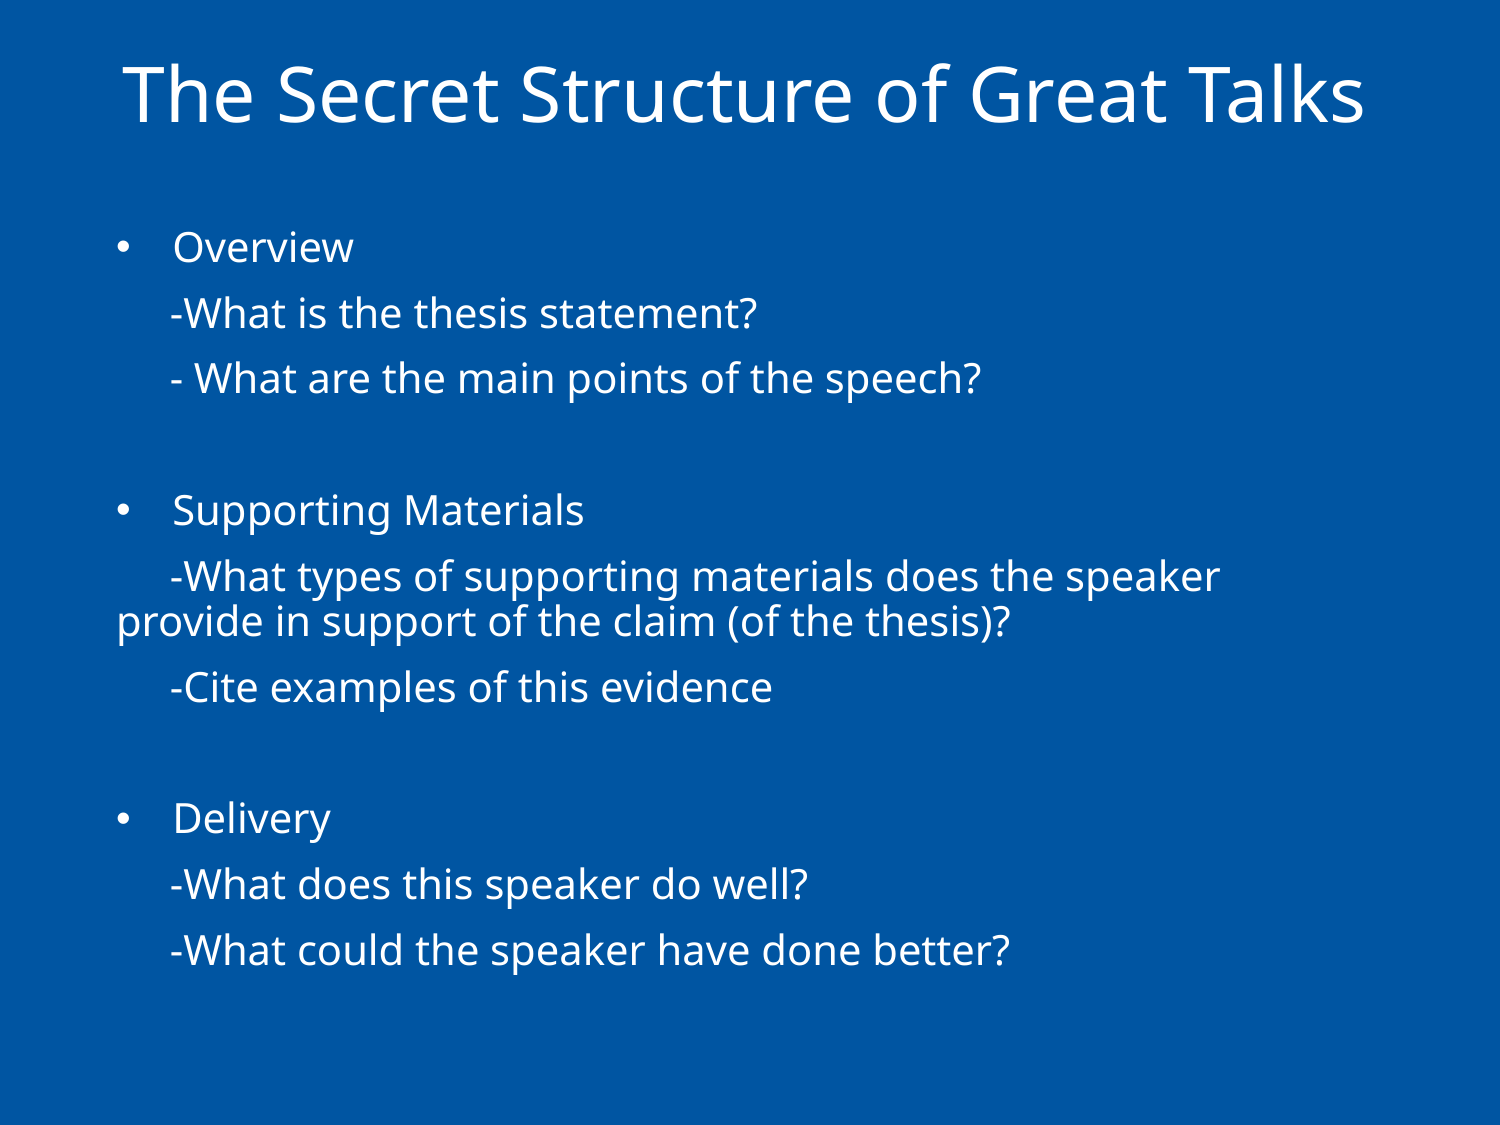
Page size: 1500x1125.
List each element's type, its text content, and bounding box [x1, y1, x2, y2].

list Overview -What is the thesis statement? - What are the main points of the speech? Supporting Materials -What types of supporting materials does the speaker provide in support of the claim (of the thesis)? -Cite examples of this evidence Delivery -What does this speaker do well? -What could the speaker have done better? [101, 218, 1395, 1019]
title The Secret Structure of Great Talks [107, 24, 1402, 170]
